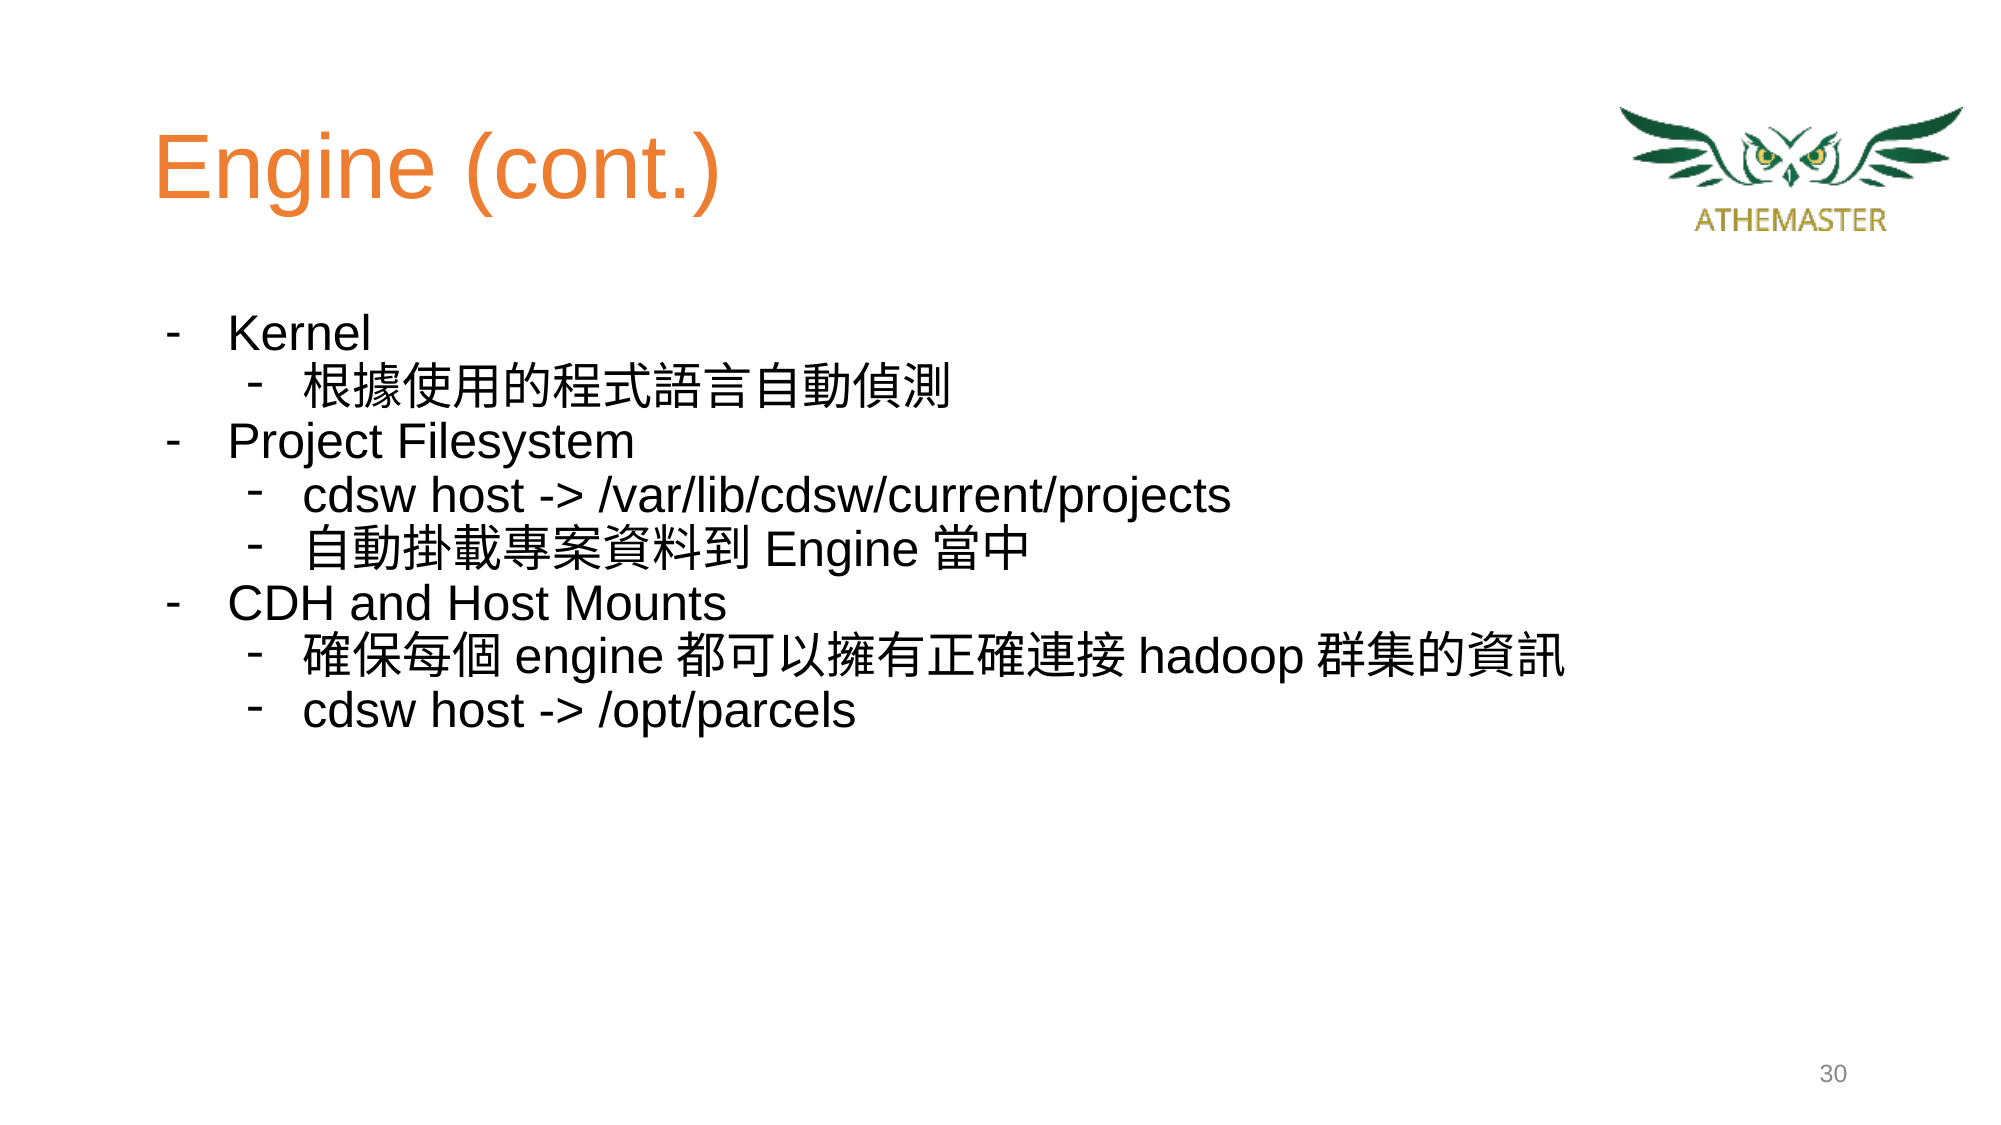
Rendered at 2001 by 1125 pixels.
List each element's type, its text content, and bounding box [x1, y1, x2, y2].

picture [1863, 107, 1963, 231]
slide_number ‹#› [1412, 1042, 1863, 1103]
title Engine (cont.) [137, 59, 1863, 278]
list Kernel 根據使用的程式語言自動偵測 Project Filesystem cdsw host -> /var/lib/cdsw/current/projects 自動掛載專案資料到Engine當中 CDH and Host Mounts 確保每個engine都可以擁有正確連接hadoop群集的資訊 cdsw host -> /opt/parcels [137, 299, 1863, 1014]
